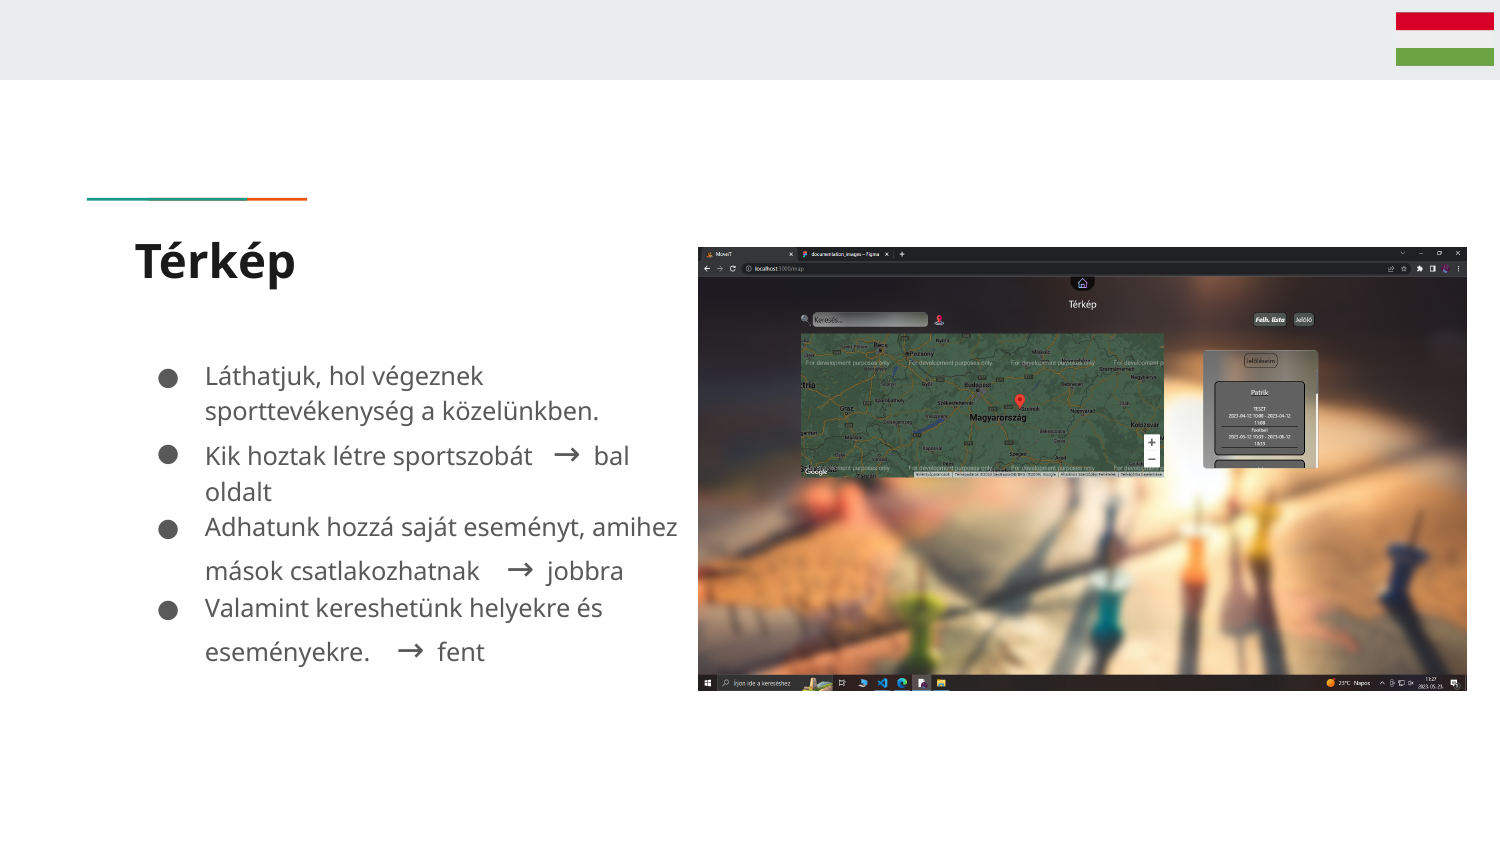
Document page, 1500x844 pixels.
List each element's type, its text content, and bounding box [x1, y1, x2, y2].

list Láthatjuk, hol végeznek sporttevékenység a közelünkben. Kik hoztak létre sportszobát → bal oldalt Adhatunk hozzá saját eseményt, amihez mások csatlakozhatnak → jobbra Valamint kereshetünk helyekre és eseményekre. → fent [119, 341, 699, 712]
title Térkép [119, 216, 1381, 305]
picture [1396, 0, 1495, 80]
picture [698, 247, 1467, 691]
